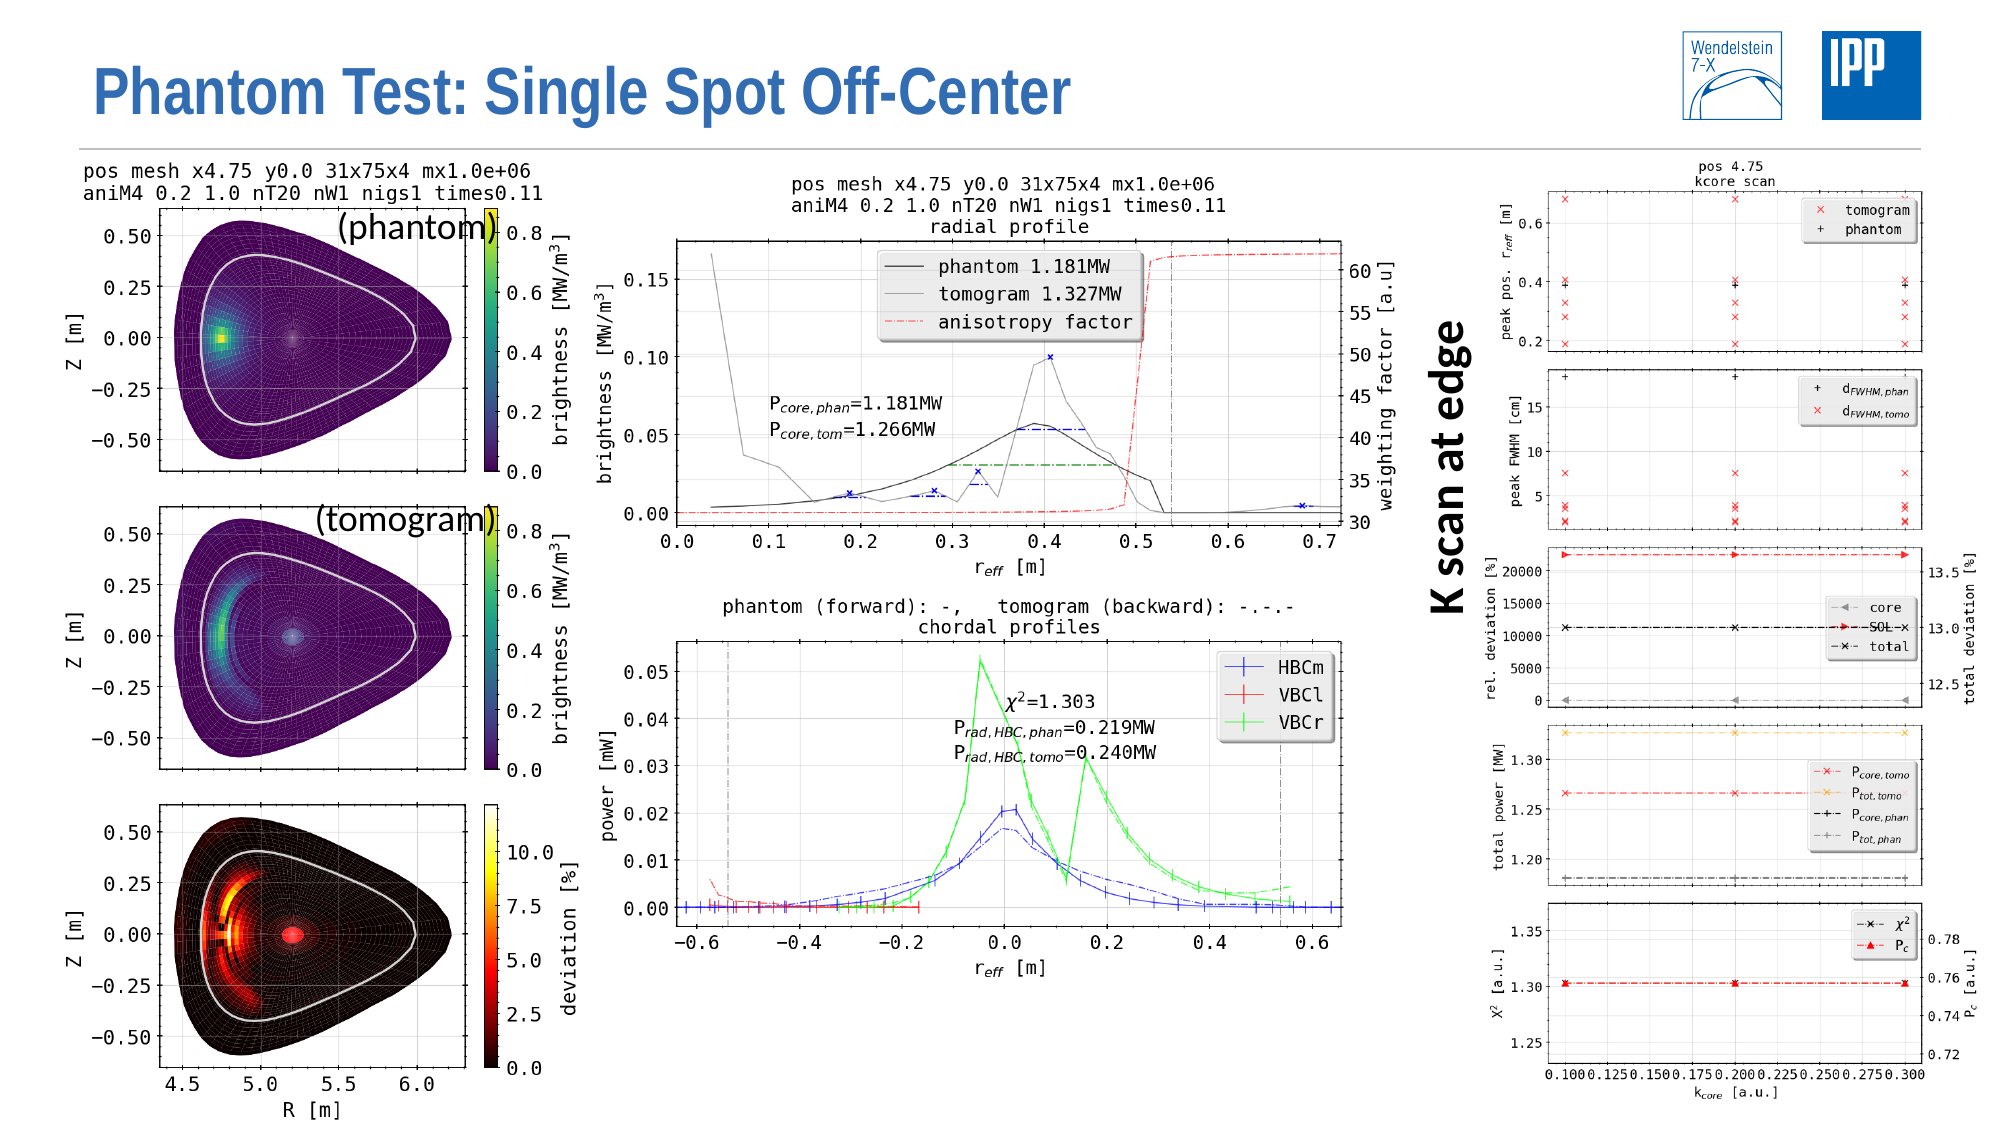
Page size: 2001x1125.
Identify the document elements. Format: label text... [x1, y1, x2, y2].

list K scan at edge [1412, 277, 1481, 631]
picture [1481, 157, 1981, 1103]
title Phantom Test: Single Spot Off-Center [78, 30, 1638, 136]
picture [60, 157, 585, 1125]
picture [588, 171, 1400, 983]
